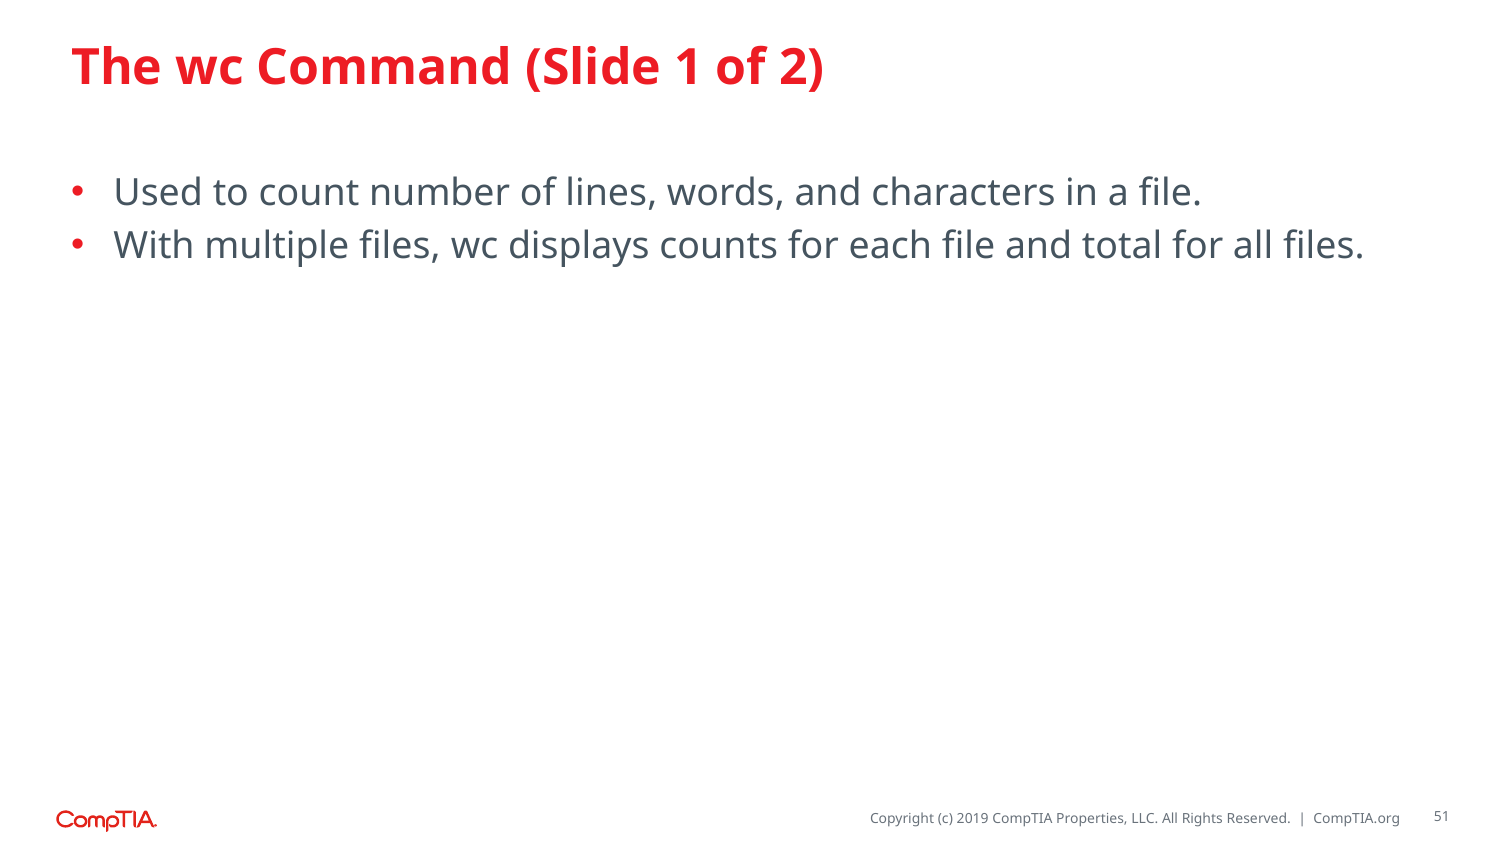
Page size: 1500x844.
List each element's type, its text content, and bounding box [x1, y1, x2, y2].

list Used to count number of lines, words, and characters in a file. With multiple files, wc displays counts for each file and total for all files. [56, 160, 1444, 746]
title The wc Command (Slide 1 of 2) [56, 12, 1444, 117]
slide_number 51 [1407, 800, 1450, 835]
